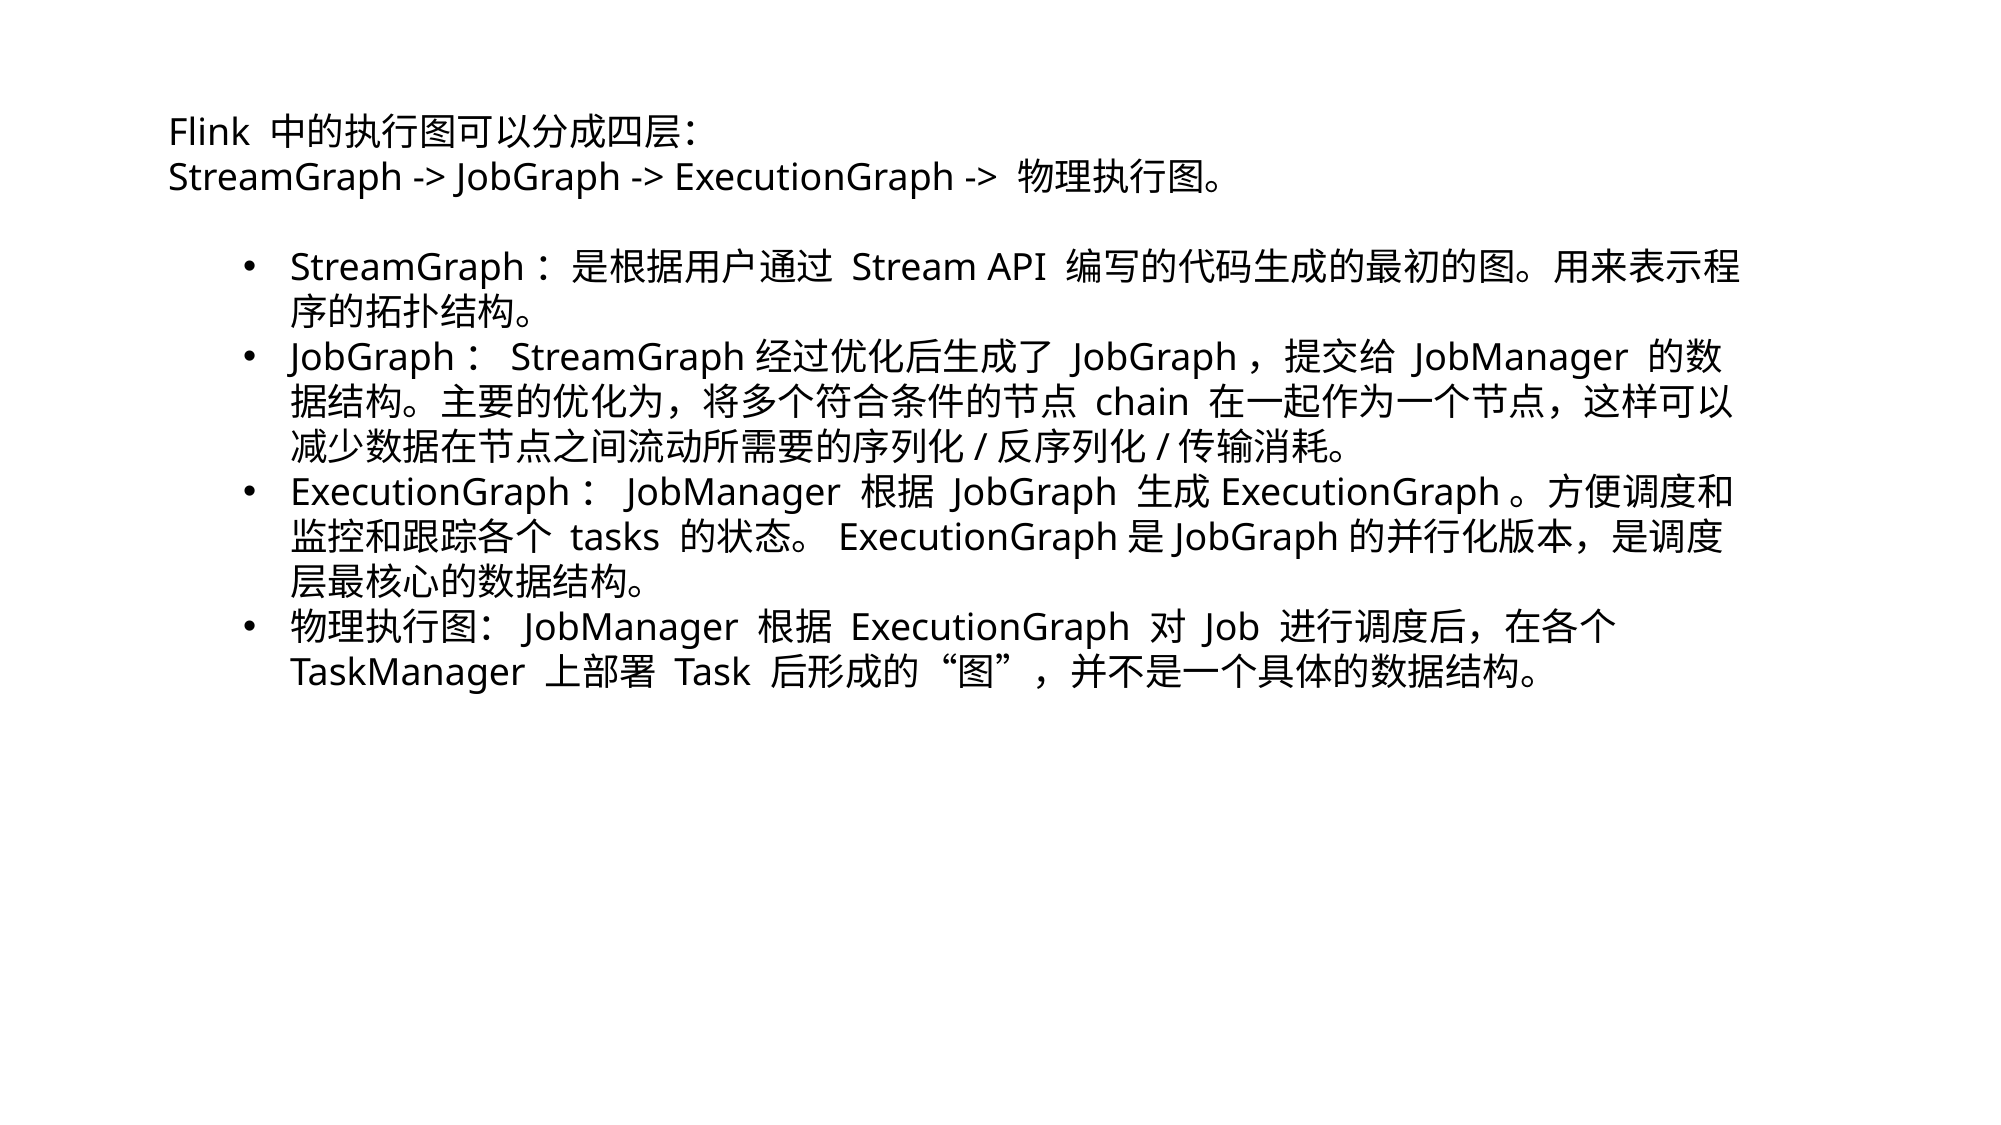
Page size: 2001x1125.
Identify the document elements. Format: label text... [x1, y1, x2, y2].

text_box Flink 中的执行图可以分成四层： StreamGraph -> JobGraph -> ExecutionGraph -> 物理执行图。 StreamGraph：是根据用户通过 Stream API 编写的代码生成的最初的图。用来表示程序的拓扑结构。 JobGraph：StreamGraph经过优化后生成了 JobGraph，提交给 JobManager 的数据结构。主要的优化为，将多个符合条件的节点 chain 在一起作为一个节点，这样可以减少数据在节点之间流动所需要的序列化/反序列化/传输消耗。 ExecutionGraph：JobManager 根据 JobGraph 生成ExecutionGraph。方便调度和监控和跟踪各个 tasks 的状态。ExecutionGraph是JobGraph的并行化版本，是调度层最核心的数据结构。 物理执行图：JobManager 根据 ExecutionGraph 对 Job 进行调度后，在各个TaskManager 上部署 Task 后形成的“图”，并不是一个具体的数据结构。 [153, 100, 1761, 701]
